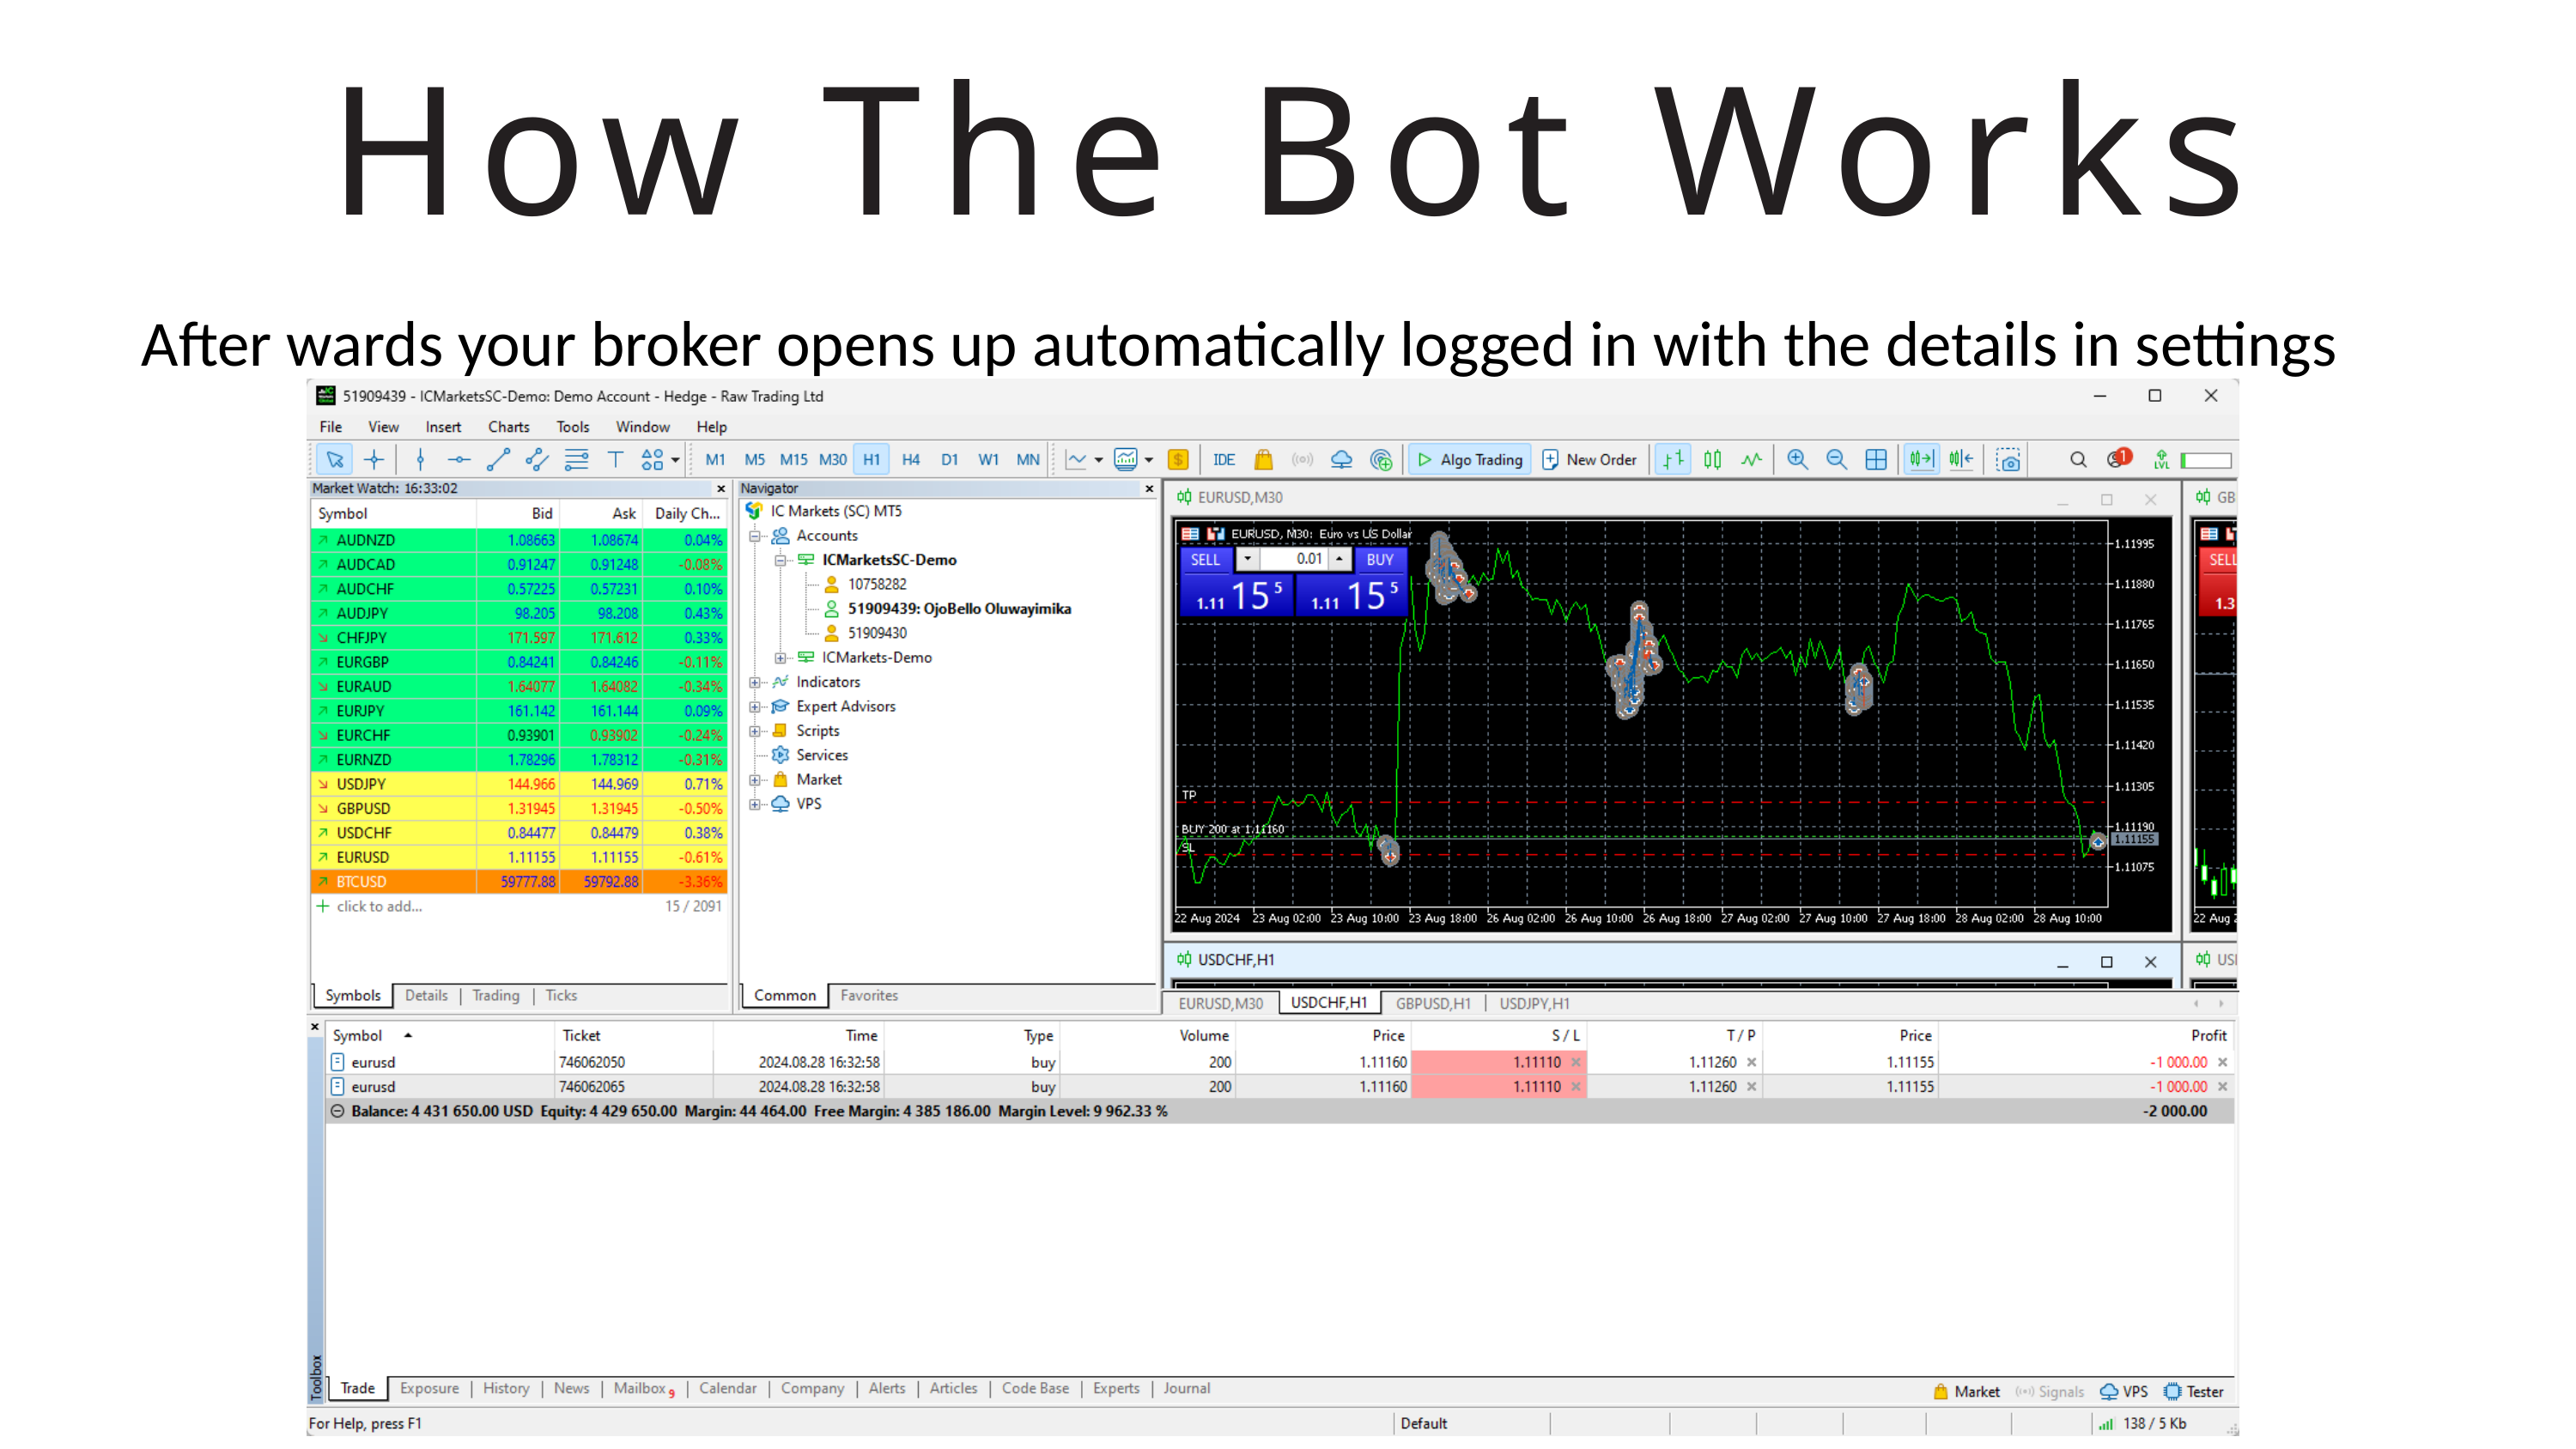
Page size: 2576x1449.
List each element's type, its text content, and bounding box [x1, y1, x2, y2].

picture [307, 379, 2239, 1436]
text_box After wards your broker opens up automatically logged in with the details in settings [128, 294, 2565, 839]
text_box How The Bot Works [1, 0, 2576, 306]
